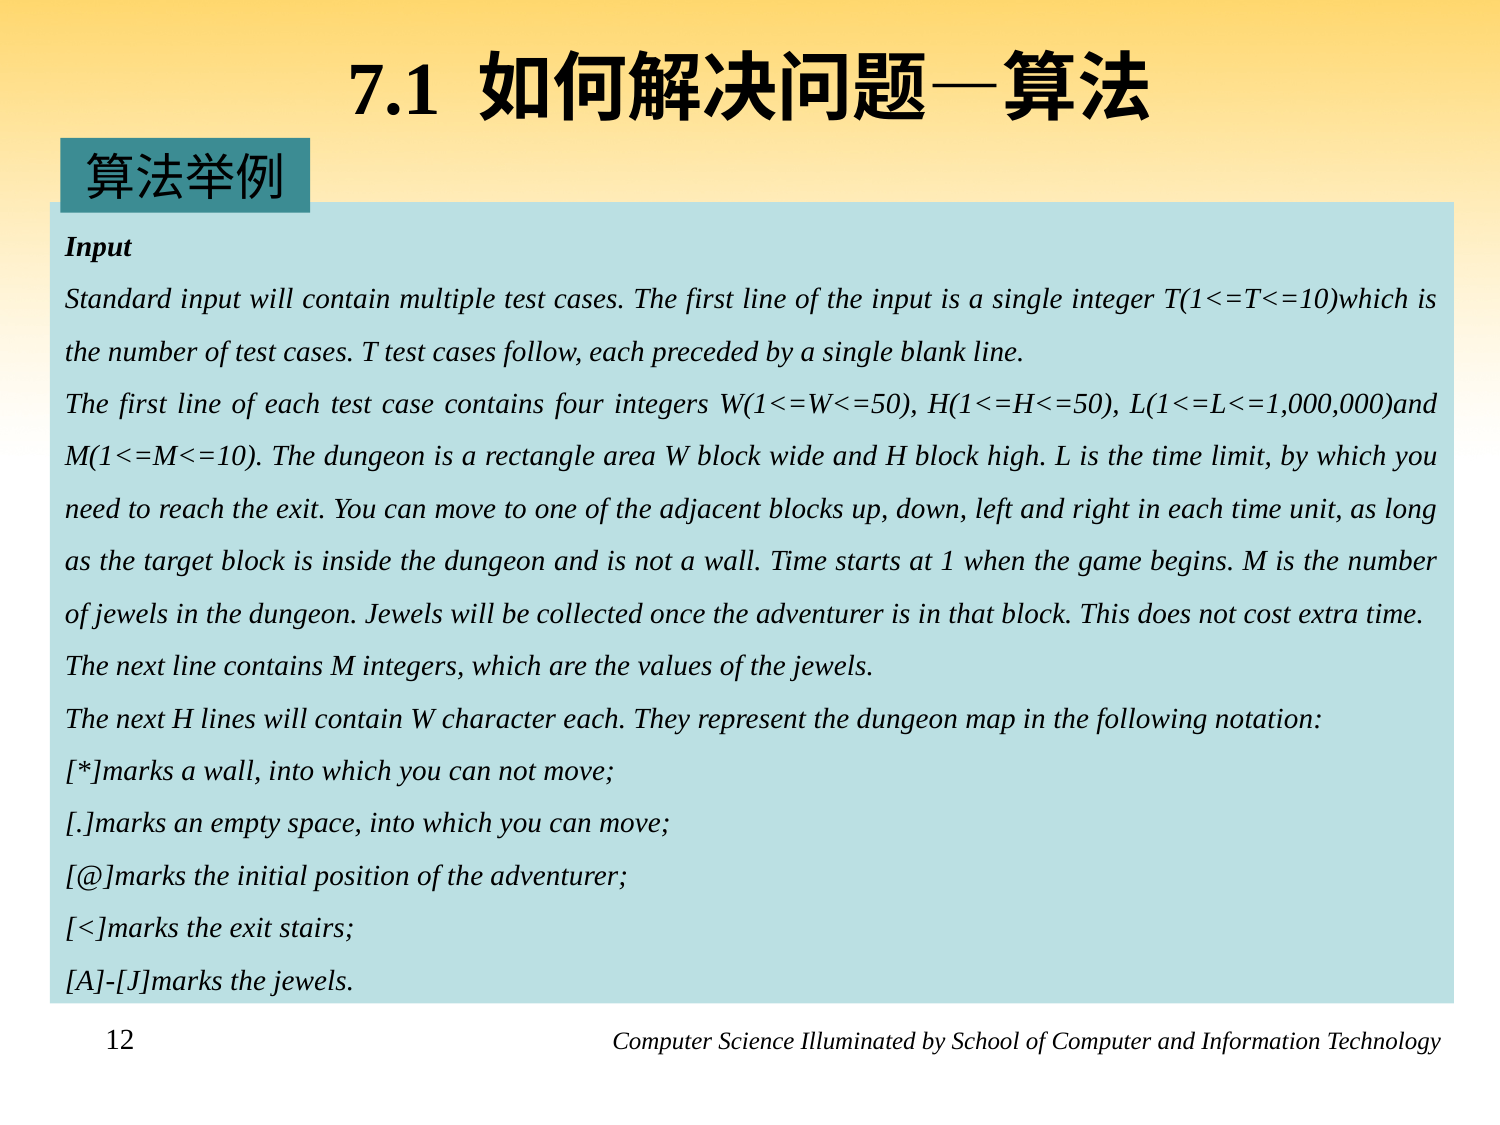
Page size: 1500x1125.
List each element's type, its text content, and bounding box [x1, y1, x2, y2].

picture [0, 0, 1500, 1125]
title 7.1 如何解决问题—算法 [75, 21, 1425, 147]
text_box Input Standard input will contain multiple test cases. The first line of the input is a single integer T(1<=T<=10)which is the number of test cases. T test cases follow, each preceded by a single blank line. The first line of each test case contains four integers W(1<=W<=50), H(1<=H<=50), L(1<=L<=1,000,000)and M(1<=M<=10). The dungeon is a rectangle area W block wide and H block high. L is the time limit, by which you need to reach the exit. You can move to one of the adjacent blocks up, down, left and right in each time unit, as long as the target block is inside the dungeon and is not a wall. Time starts at 1 when the game begins. M is the number of jewels in the dungeon. Jewels will be collected once the adventurer is in that block. This does not cost extra time. The next line contains M integers, which are the values of the jewels. The next H lines will contain W character each. They represent the dungeon map in the following notation: [*]marks a wall, into which you can not move; [.]marks an empty space, into which you can move; [@]marks the initial position of the adventurer; [<]marks the exit stairs; [A]-[J]marks the jewels. [49, 202, 1454, 1004]
slide_number 12 [75, 1012, 150, 1066]
text_box 算法举例 [60, 137, 311, 213]
